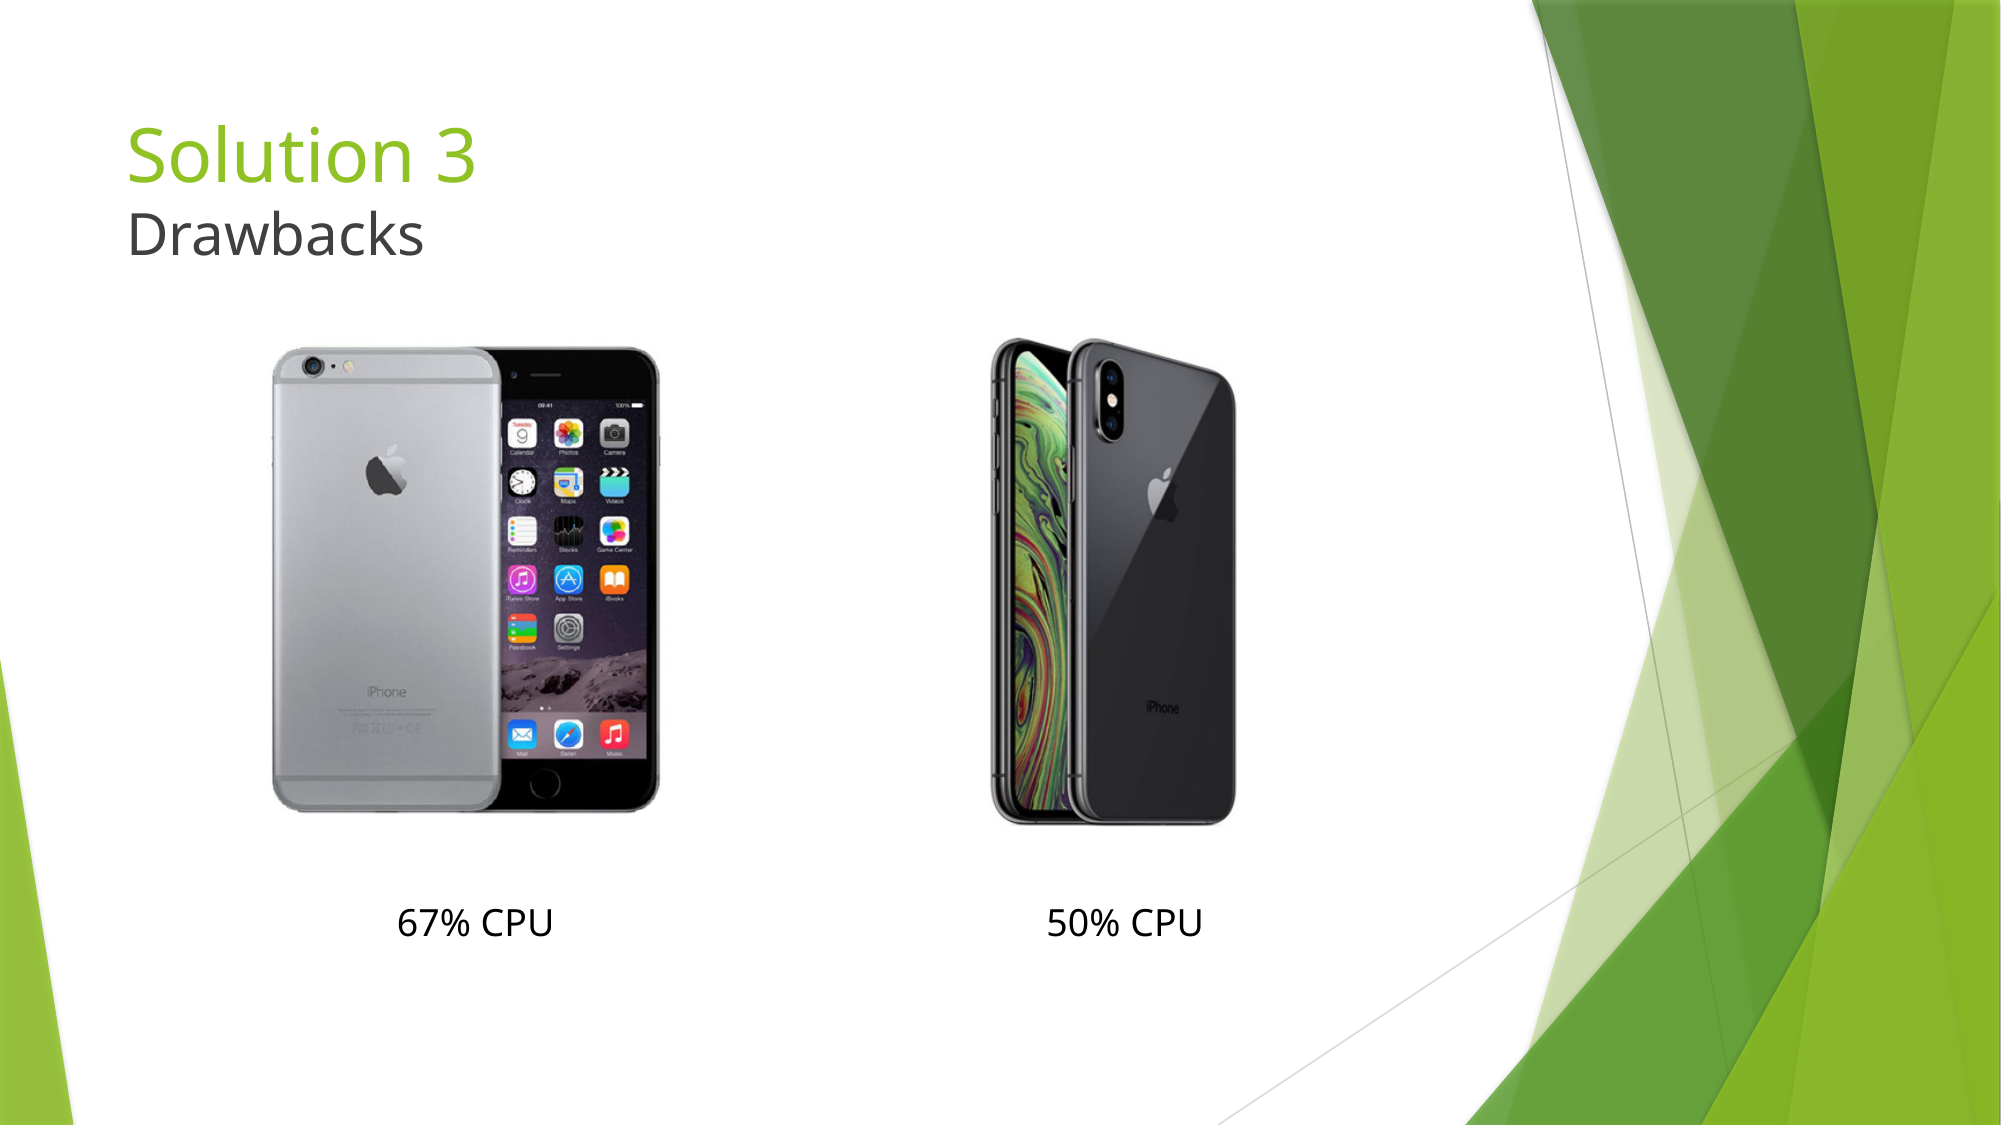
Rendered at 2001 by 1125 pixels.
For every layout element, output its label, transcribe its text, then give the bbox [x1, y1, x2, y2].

title Solution 3 Drawbacks [111, 99, 1522, 317]
text_box 50% CPU [1031, 891, 1281, 952]
text_box 67% CPU [382, 891, 631, 952]
picture [147, 340, 785, 819]
picture [898, 328, 1338, 837]
